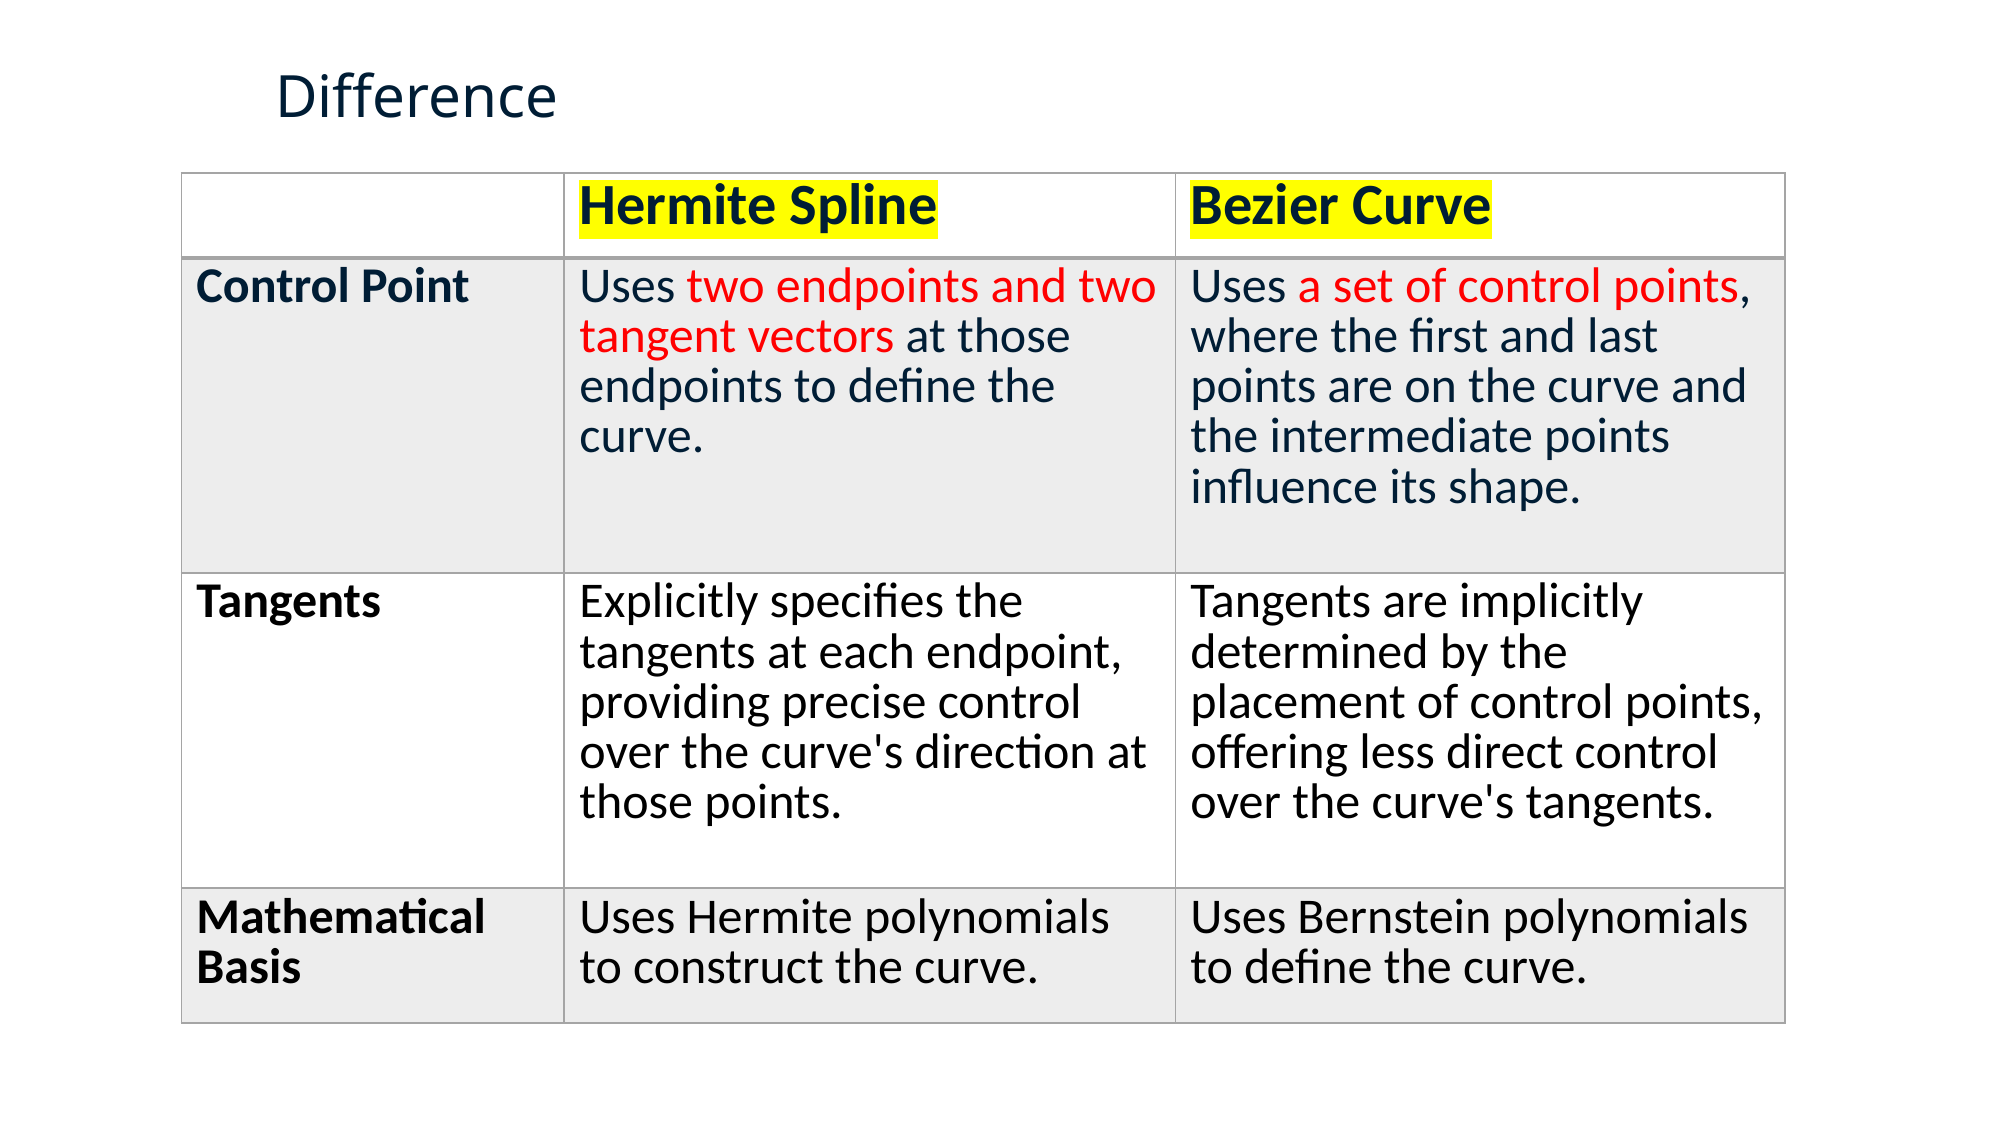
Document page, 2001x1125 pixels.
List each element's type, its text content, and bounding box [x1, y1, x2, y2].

text_box Difference [260, 51, 1027, 137]
table_cell Tangents [182, 574, 563, 887]
table_cell Uses Hermite polynomials to construct the curve. [565, 889, 1175, 1022]
table_header [182, 174, 563, 256]
table_header Hermite Spline [565, 174, 1175, 256]
table_cell Tangents are implicitly determined by the placement of control points, offering less direct control over the curve's tangents. [1176, 574, 1784, 887]
table_cell Control Point [182, 260, 563, 572]
table_cell Uses a set of control points, where the first and last points are on the curve and the intermediate points influence its shape. [1176, 260, 1784, 572]
table_cell Mathematical Basis [182, 889, 563, 1022]
table_cell Uses Bernstein polynomials to define the curve. [1176, 889, 1784, 1022]
table_header Bezier Curve [1176, 174, 1784, 256]
table_cell Explicitly specifies the tangents at each endpoint, providing precise control over the curve's direction at those points. [565, 574, 1175, 887]
table_cell Uses two endpoints and two tangent vectors at those endpoints to define the curve. [565, 260, 1175, 572]
